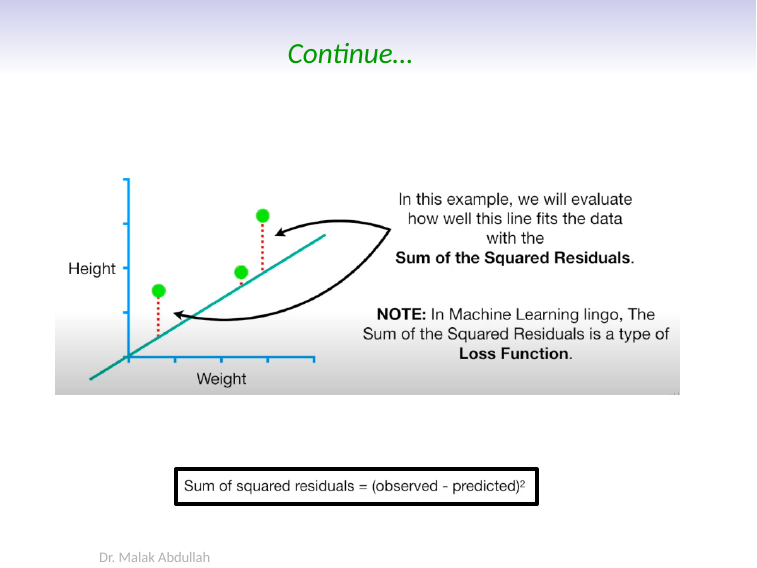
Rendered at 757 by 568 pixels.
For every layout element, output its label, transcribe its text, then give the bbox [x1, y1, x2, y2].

footer Dr. Malak Abdullah [0, 548, 332, 566]
title Continue… [287, 34, 469, 70]
picture [0, 0, 756, 74]
picture [55, 153, 681, 395]
picture [177, 471, 535, 502]
